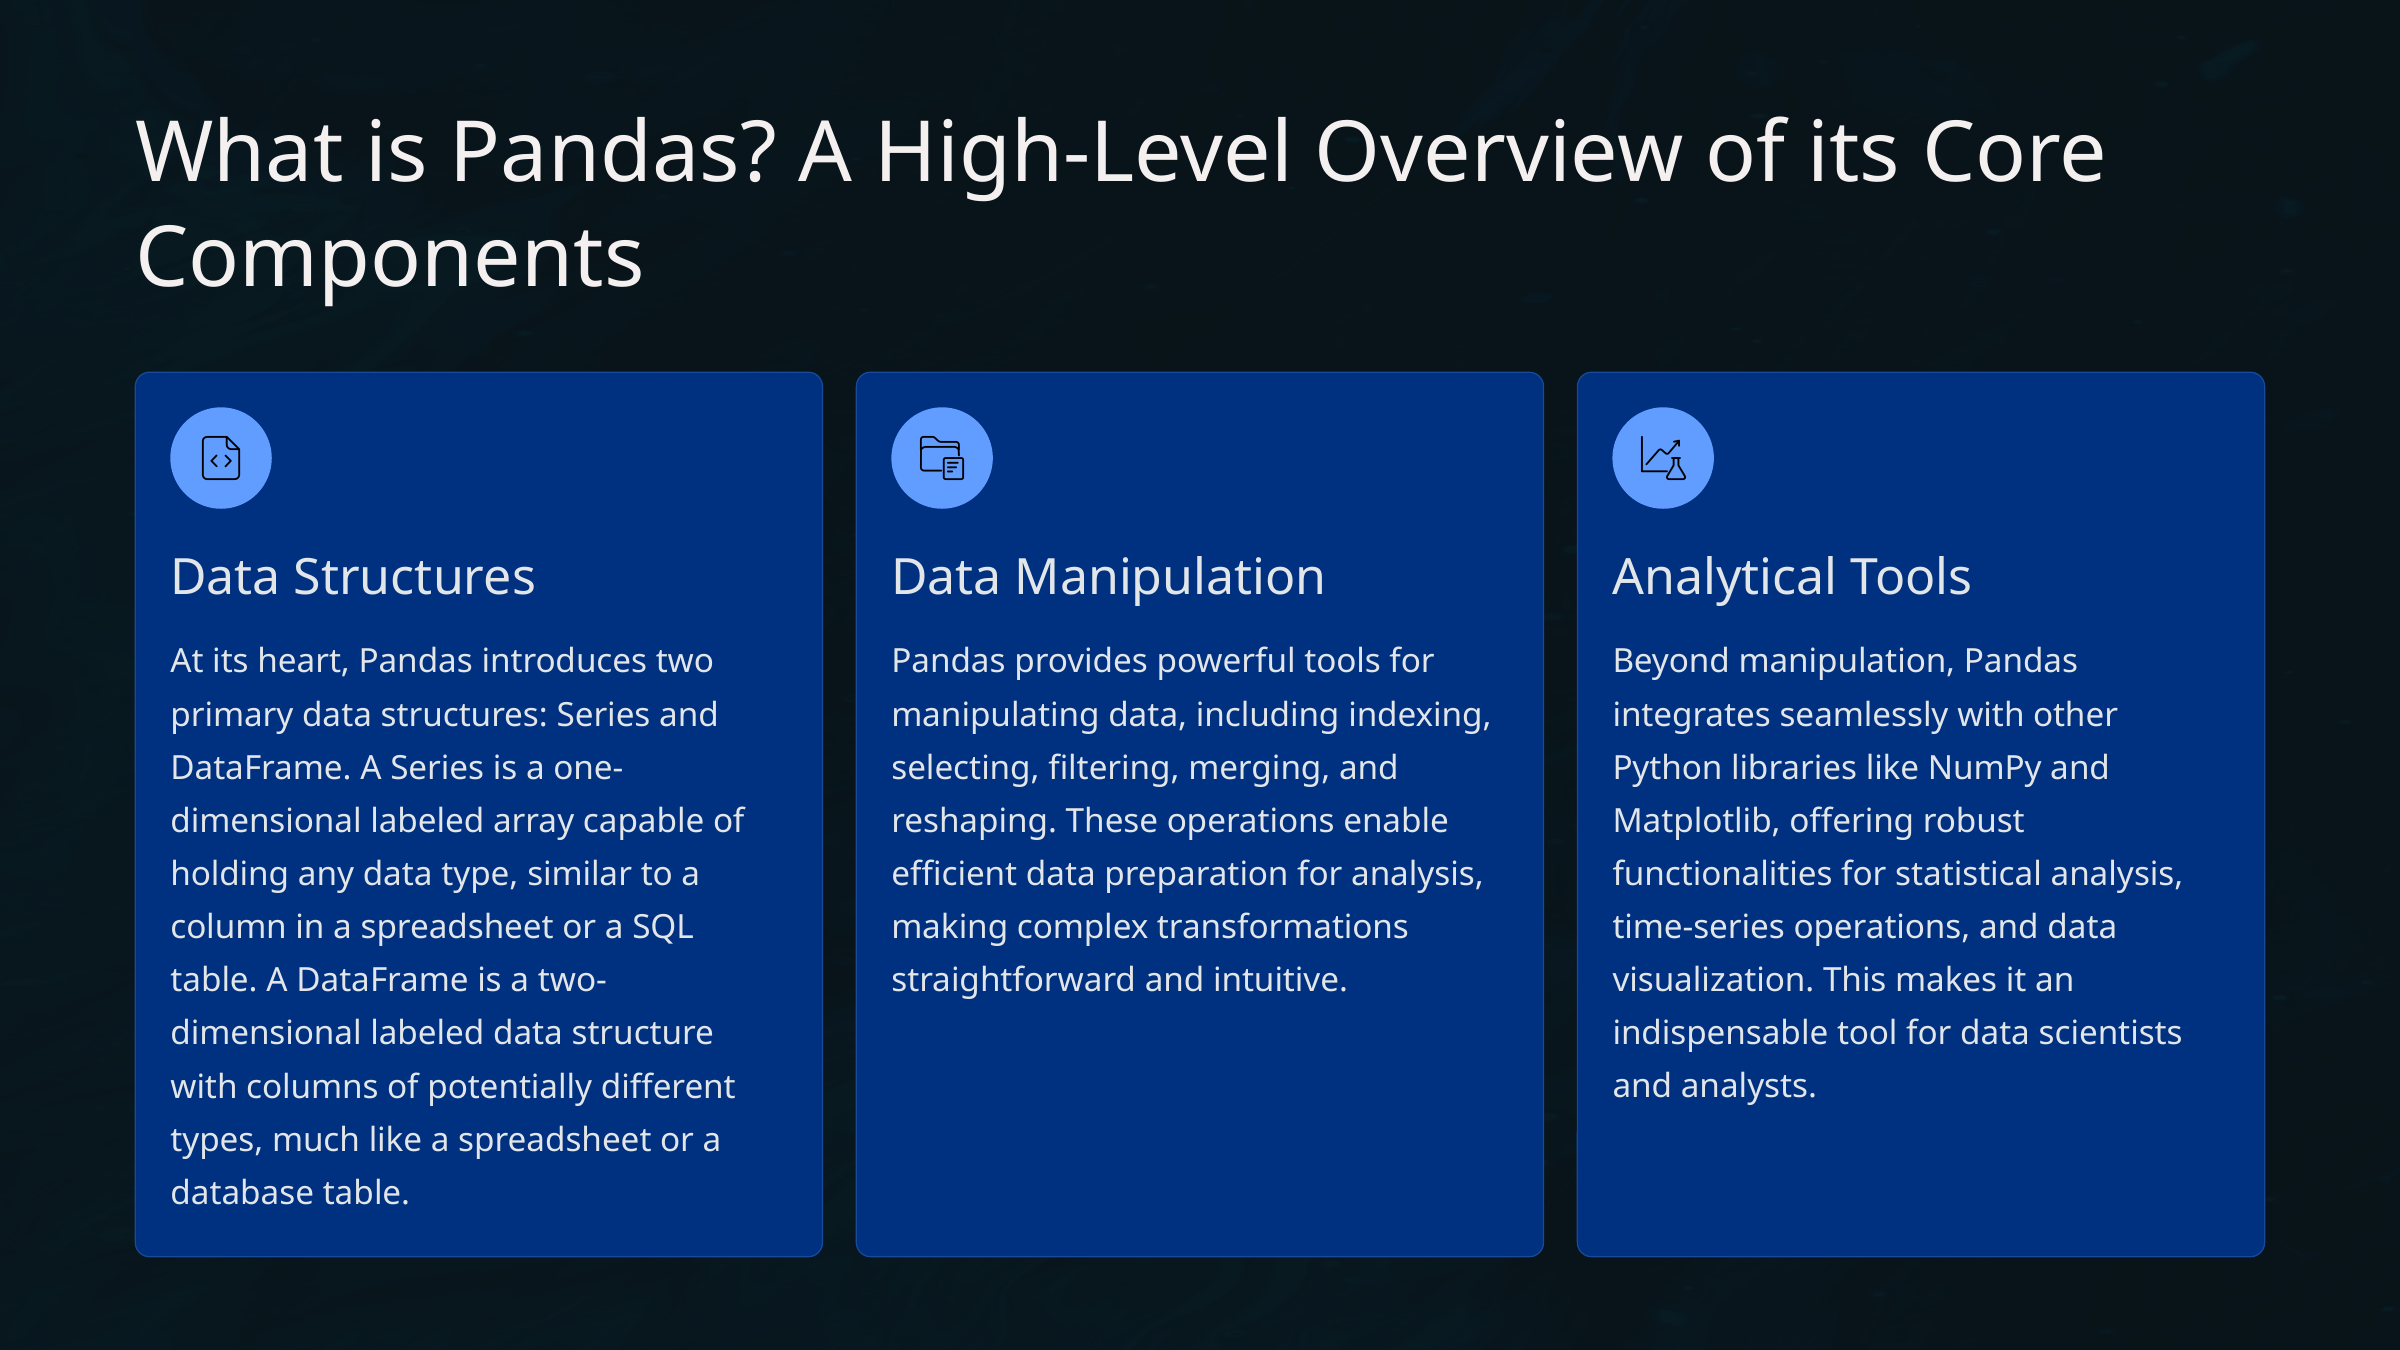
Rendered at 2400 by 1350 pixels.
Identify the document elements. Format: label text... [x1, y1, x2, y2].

text_box Data Manipulation [891, 542, 1399, 606]
text_box [891, 407, 993, 509]
text_box What is Pandas? A High-Level Overview of its Core Components [135, 93, 2265, 305]
text_box At its heart, Pandas introduces two primary data structures: Series and DataFrame. A Series is a one-dimensional labeled array capable of holding any data type, similar to a column in a spreadsheet or a SQL table. A DataFrame is a two-dimensional labeled data structure with columns of potentially different types, much like a spreadsheet or a database table. [170, 626, 788, 1222]
picture [198, 435, 244, 481]
text_box [170, 407, 272, 509]
text_box [1612, 407, 1714, 509]
text_box [856, 372, 1544, 1257]
text_box Analytical Tools [1612, 542, 2120, 606]
text_box Data Structures [170, 542, 678, 606]
picture [1640, 435, 1687, 481]
text_box [135, 372, 823, 1257]
text_box Beyond manipulation, Pandas integrates seamlessly with other Python libraries like NumPy and Matplotlib, offering robust functionalities for statistical analysis, time-series operations, and data visualization. This makes it an indispensable tool for data scientists and analysts. [1612, 626, 2230, 1114]
text_box Pandas provides powerful tools for manipulating data, including indexing, selecting, filtering, merging, and reshaping. These operations enable efficient data preparation for analysis, making complex transformations straightforward and intuitive. [891, 626, 1509, 1060]
picture [919, 435, 965, 481]
text_box [1577, 372, 2265, 1257]
